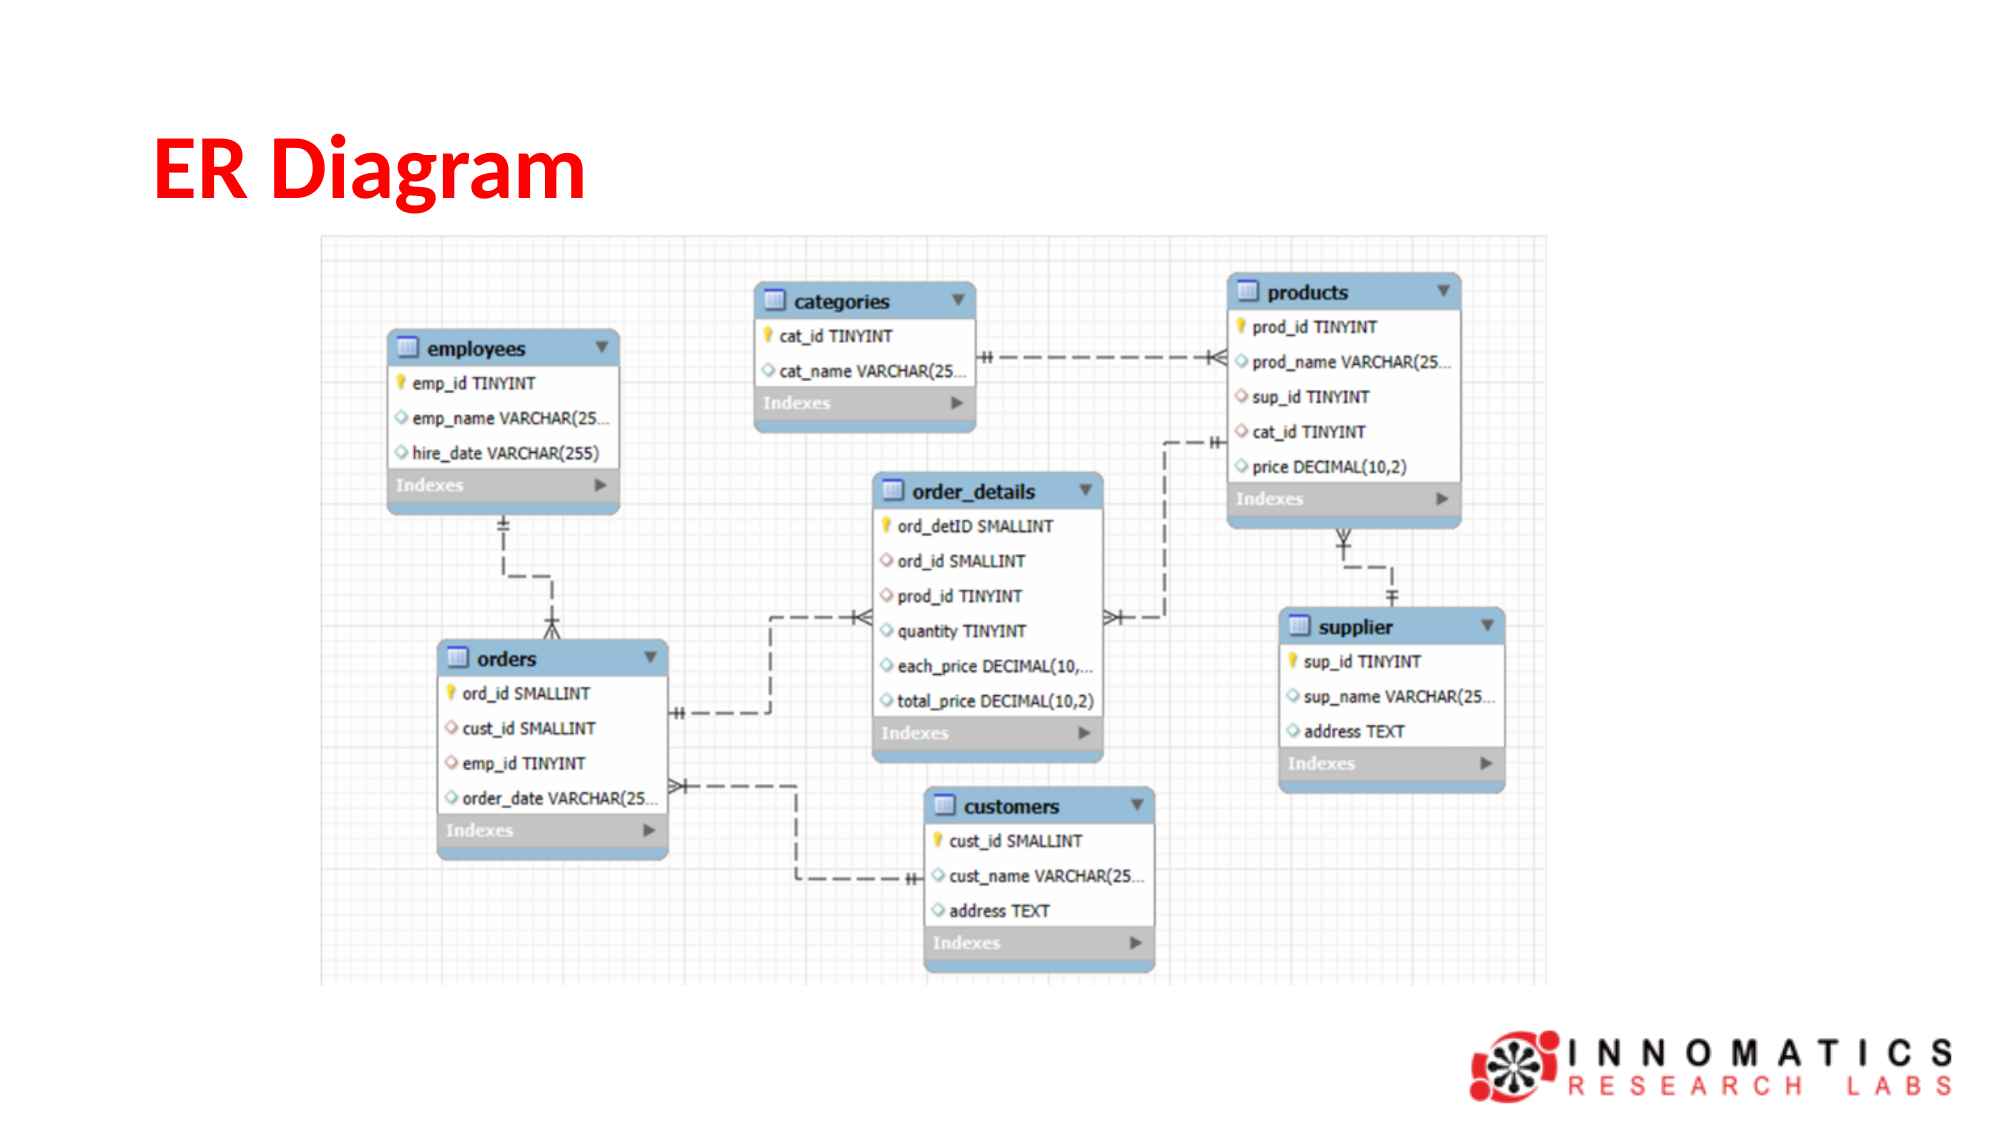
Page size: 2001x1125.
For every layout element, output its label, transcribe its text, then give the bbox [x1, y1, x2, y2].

picture [317, 226, 1551, 988]
title ER Diagram [137, 59, 1863, 278]
picture [1445, 1014, 1975, 1125]
